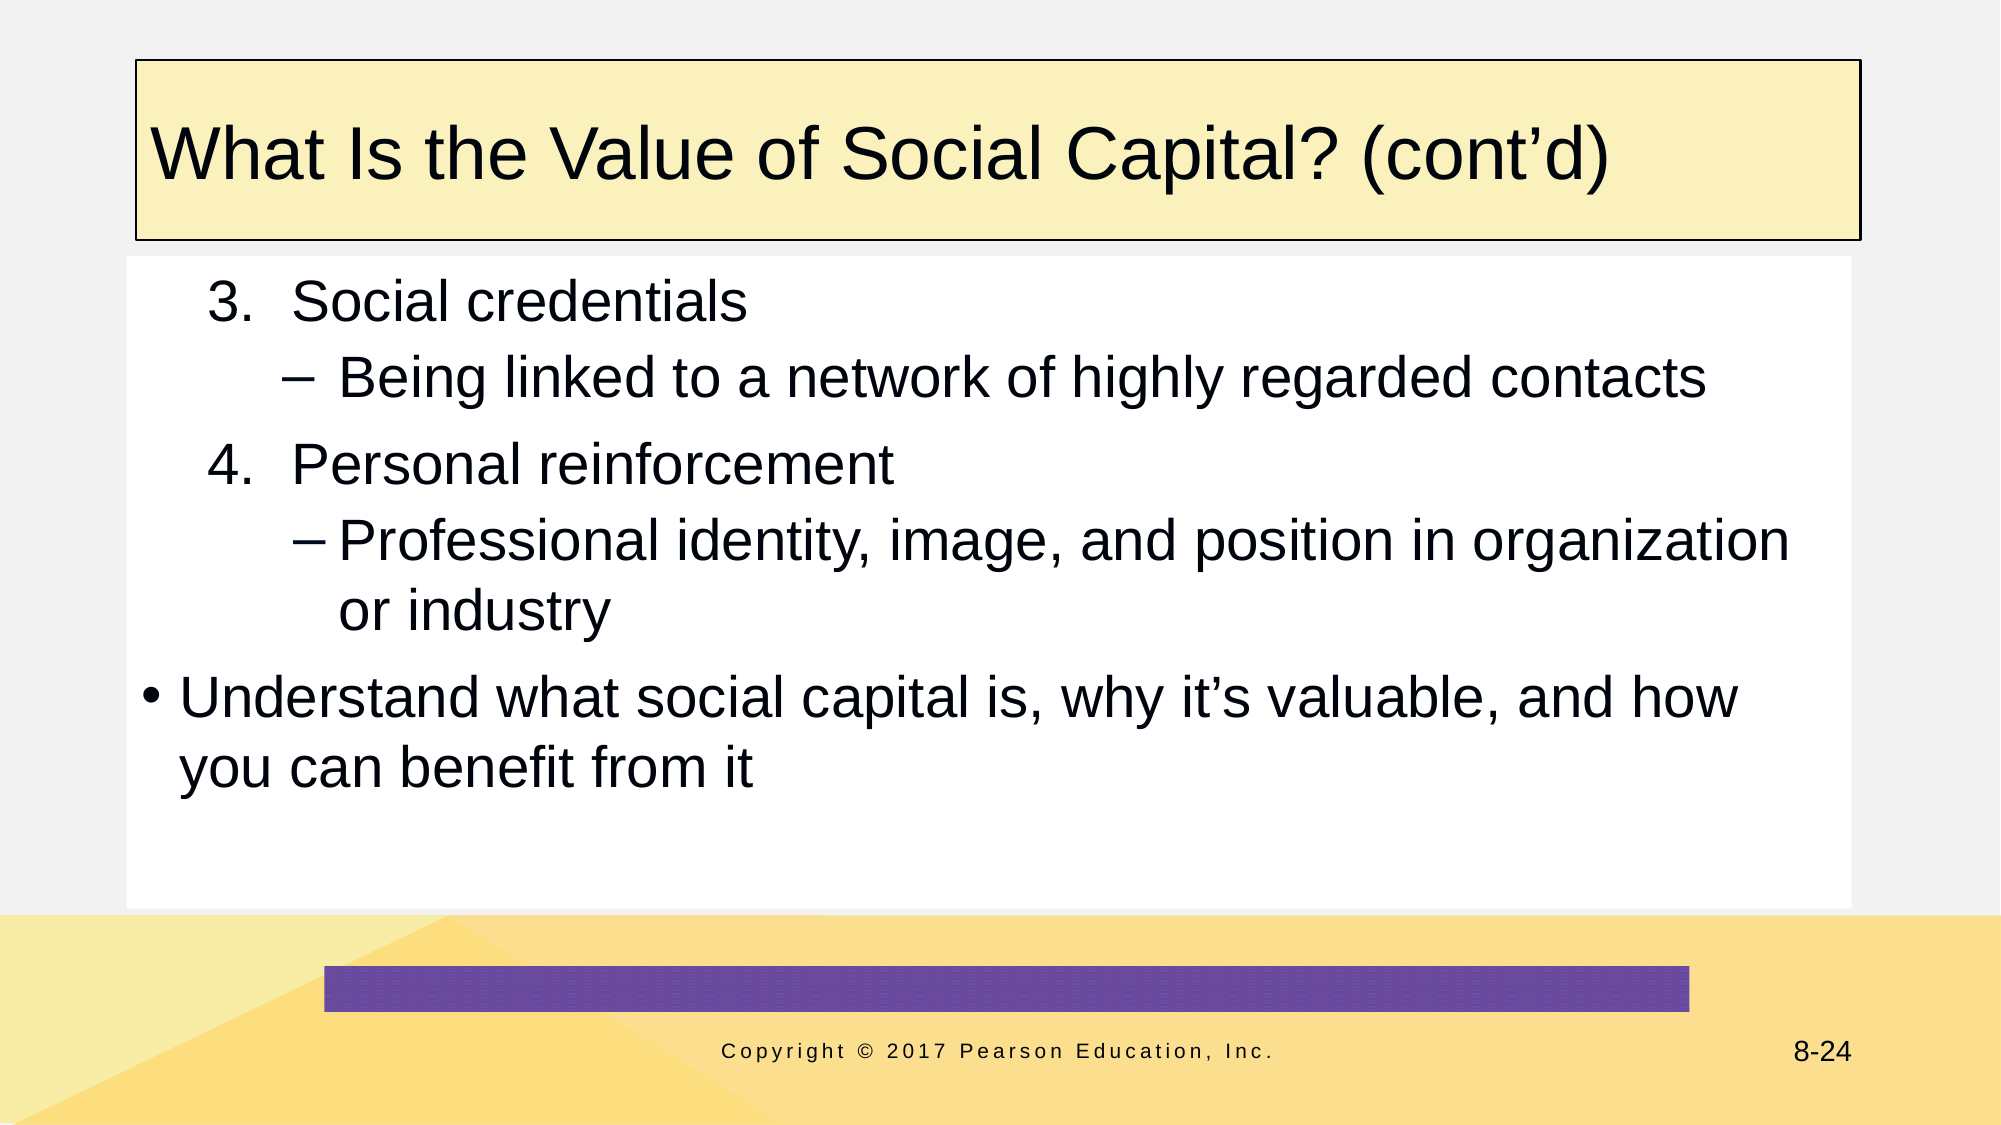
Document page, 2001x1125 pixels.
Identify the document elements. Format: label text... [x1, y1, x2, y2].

footer Copyright © 2017 Pearson Education, Inc. [326, 1025, 1677, 1075]
title What Is the Value of Social Capital? (cont’d) [135, 59, 1862, 241]
list Social credentials Being linked to a network of highly regarded contacts Personal reinforcement Professional identity, image, and position in organization or industry Understand what social capital is, why it’s valuable, and how you can benefit from it [126, 255, 1852, 909]
